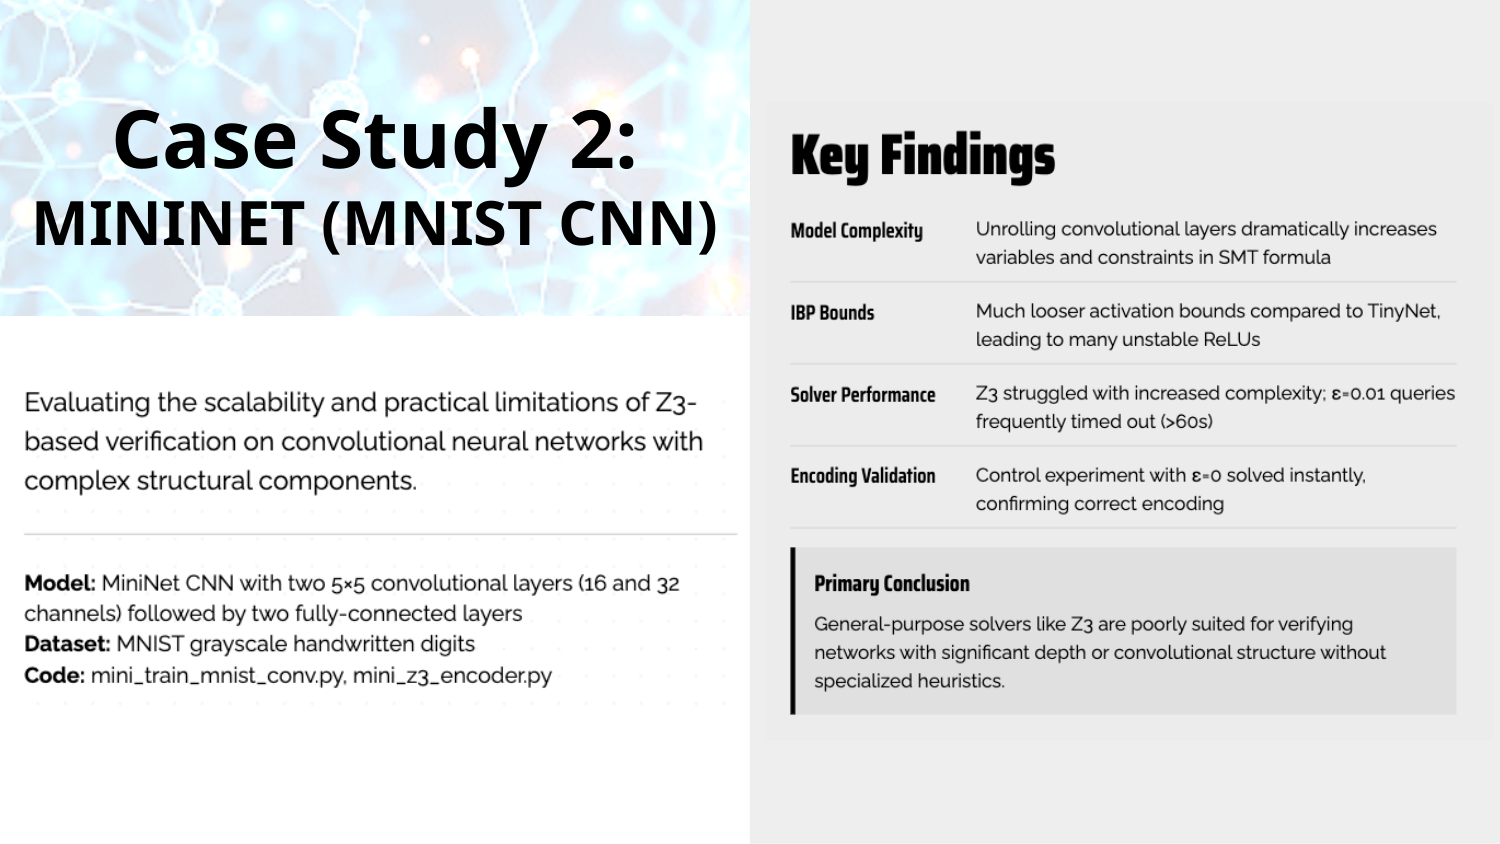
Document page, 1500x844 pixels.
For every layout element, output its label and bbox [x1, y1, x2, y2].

picture [0, 0, 751, 316]
picture [12, 375, 739, 707]
picture [766, 103, 1493, 741]
